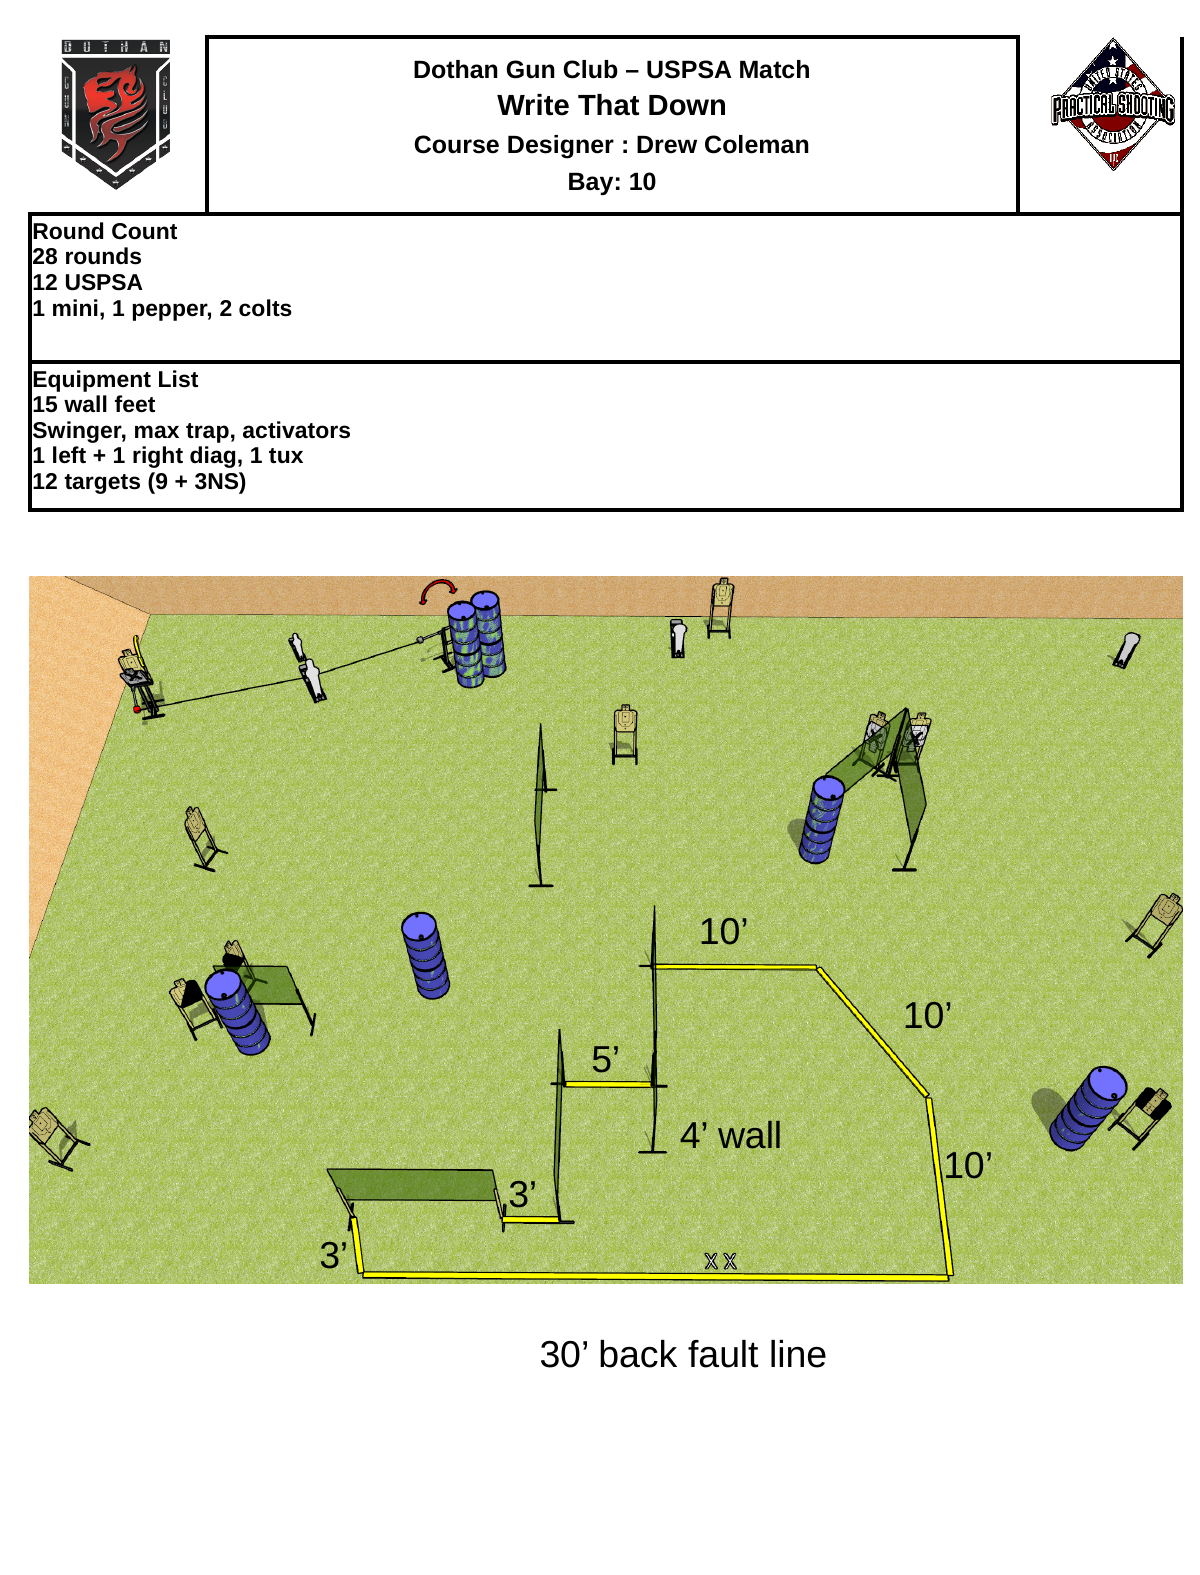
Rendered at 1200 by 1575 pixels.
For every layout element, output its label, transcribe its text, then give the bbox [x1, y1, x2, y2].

text_box 30’ back fault line [524, 1322, 843, 1383]
picture [58, 36, 173, 193]
table_header [30, 37, 205, 212]
table_header [1020, 37, 1180, 212]
picture [1044, 36, 1183, 175]
table_cell Round Count 28 rounds 12 USPSA 1 mini, 1 pepper, 2 colts [32, 216, 1180, 360]
table_header Dothan Gun Club – USPSA Match Write That Down Course Designer : Drew Coleman Bay: 10 [209, 39, 1016, 212]
table_cell Equipment List 15 wall feet Swinger, max trap, activators 1 left + 1 right diag, 1 tux 12 targets (9 + 3NS) [32, 364, 1180, 508]
picture [29, 576, 1183, 1284]
